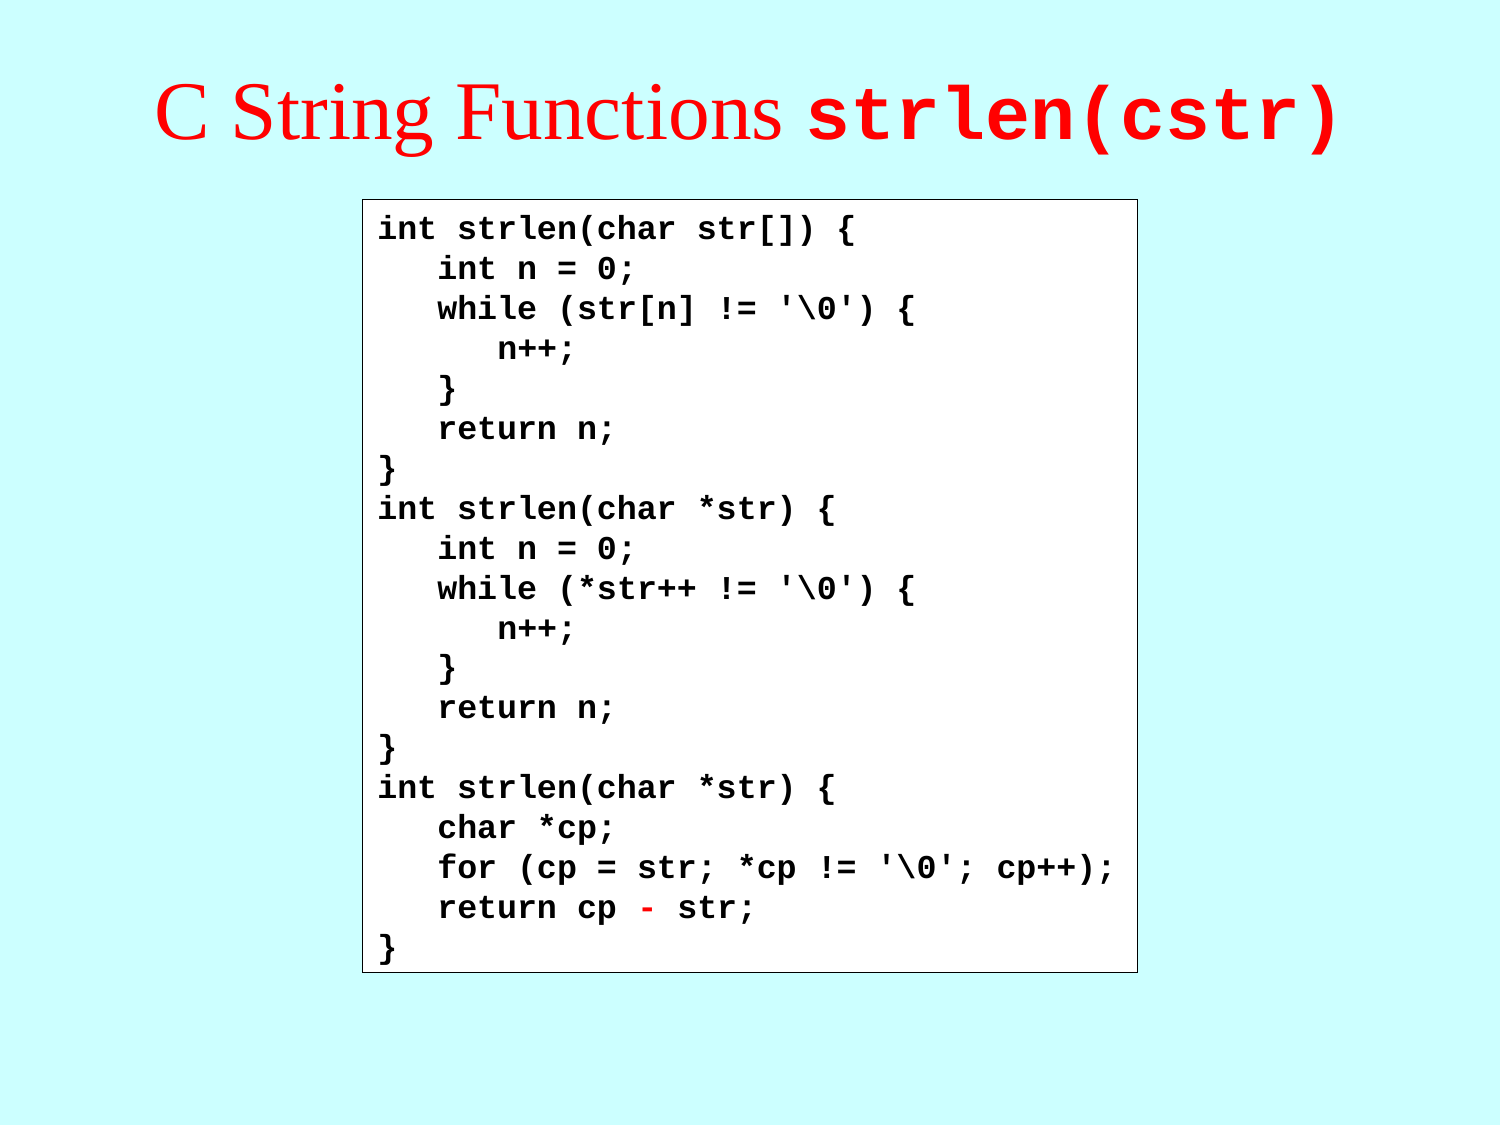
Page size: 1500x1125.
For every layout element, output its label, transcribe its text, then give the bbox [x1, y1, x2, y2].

title C String Functions strlen(cstr) [0, 12, 1500, 201]
text_box int strlen(char str[]) { int n = 0; while (str[n] != '\0') { n++; } return n; } int strlen(char *str) { int n = 0; while (*str++ != '\0') { n++; } return n; } int strlen(char *str) { char *cp; for (cp = str; *cp != '\0'; cp++); return cp - str; } [362, 199, 1138, 973]
